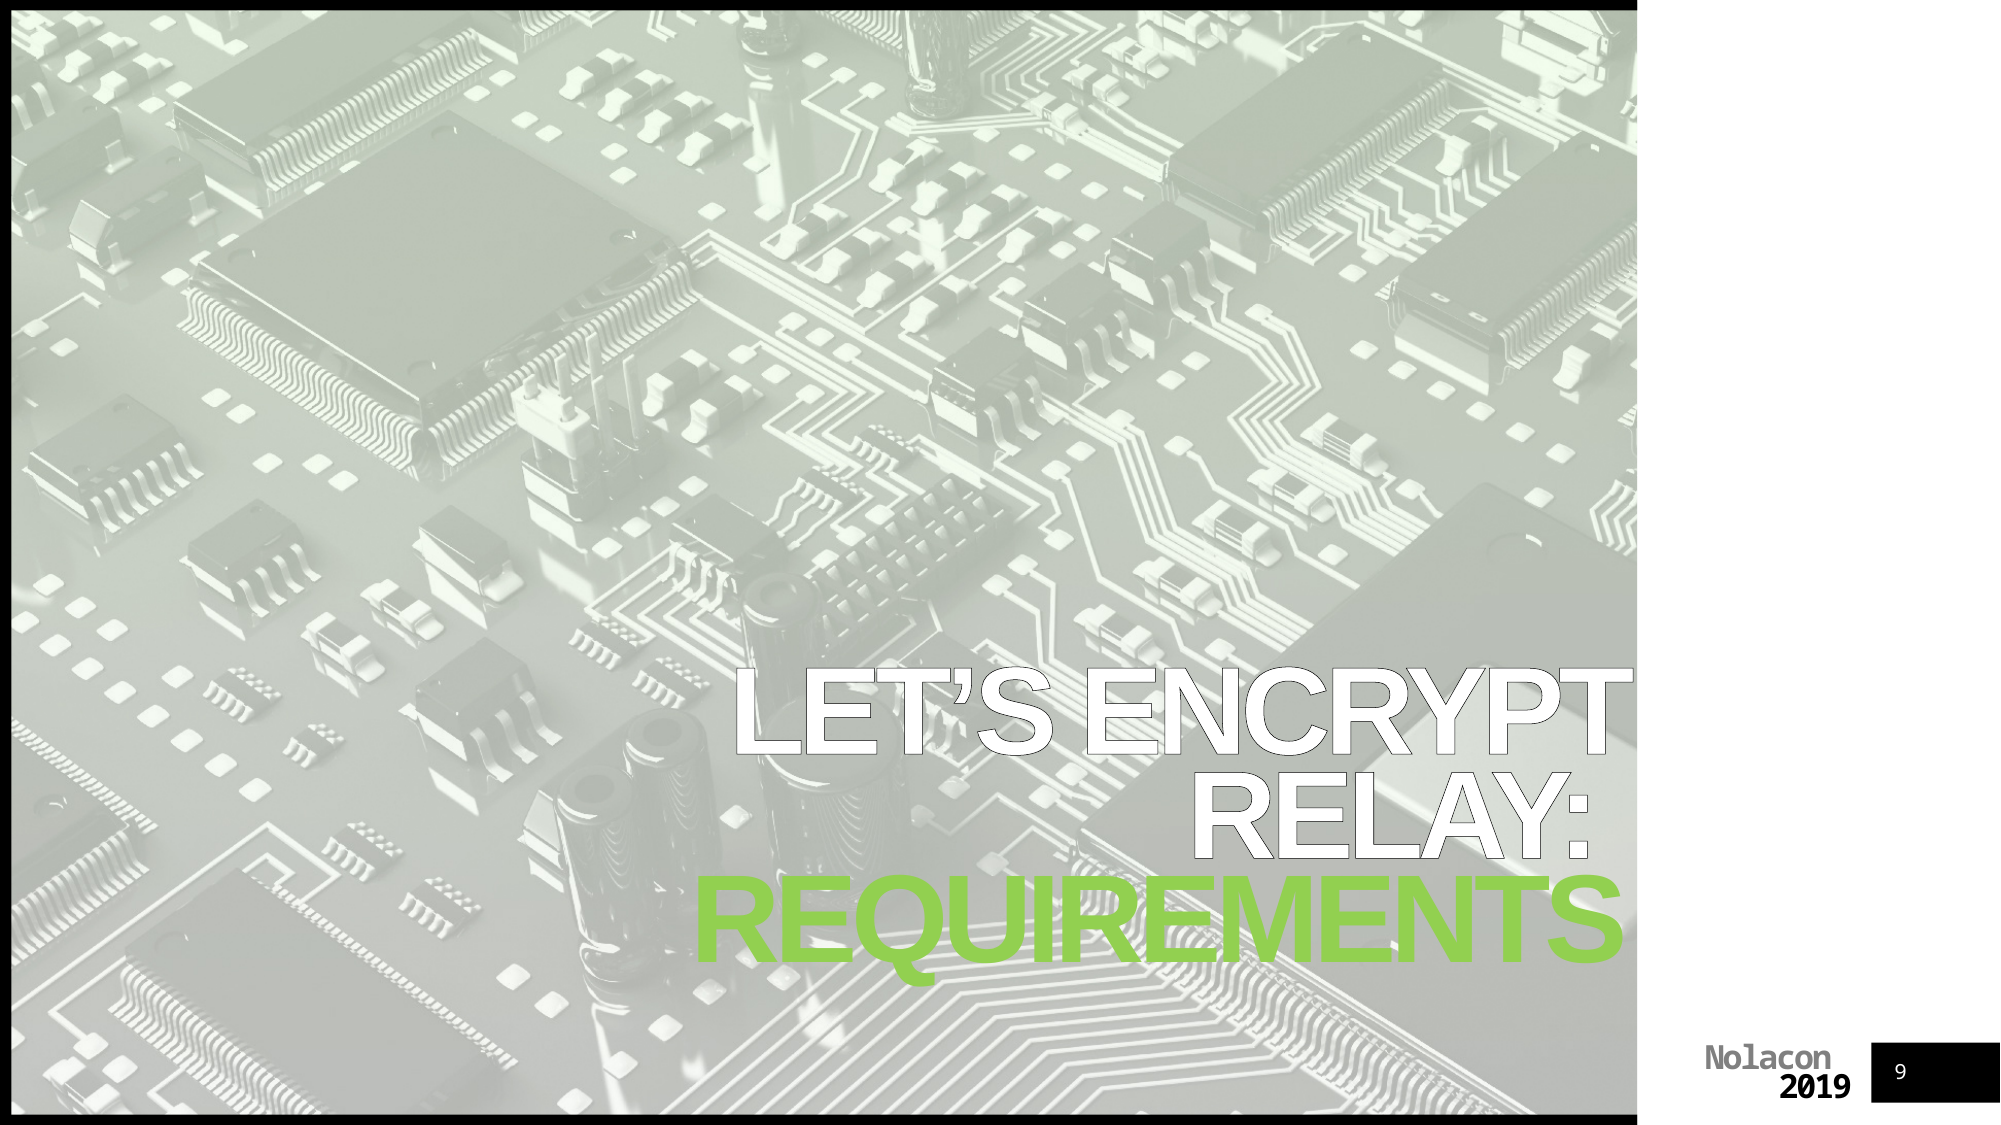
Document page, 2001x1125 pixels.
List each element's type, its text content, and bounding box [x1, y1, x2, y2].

slide_number 9 [1877, 1050, 1924, 1096]
picture [12, 11, 1638, 1114]
title Let’s Encrypt Relay: Requirements [512, 712, 1628, 988]
